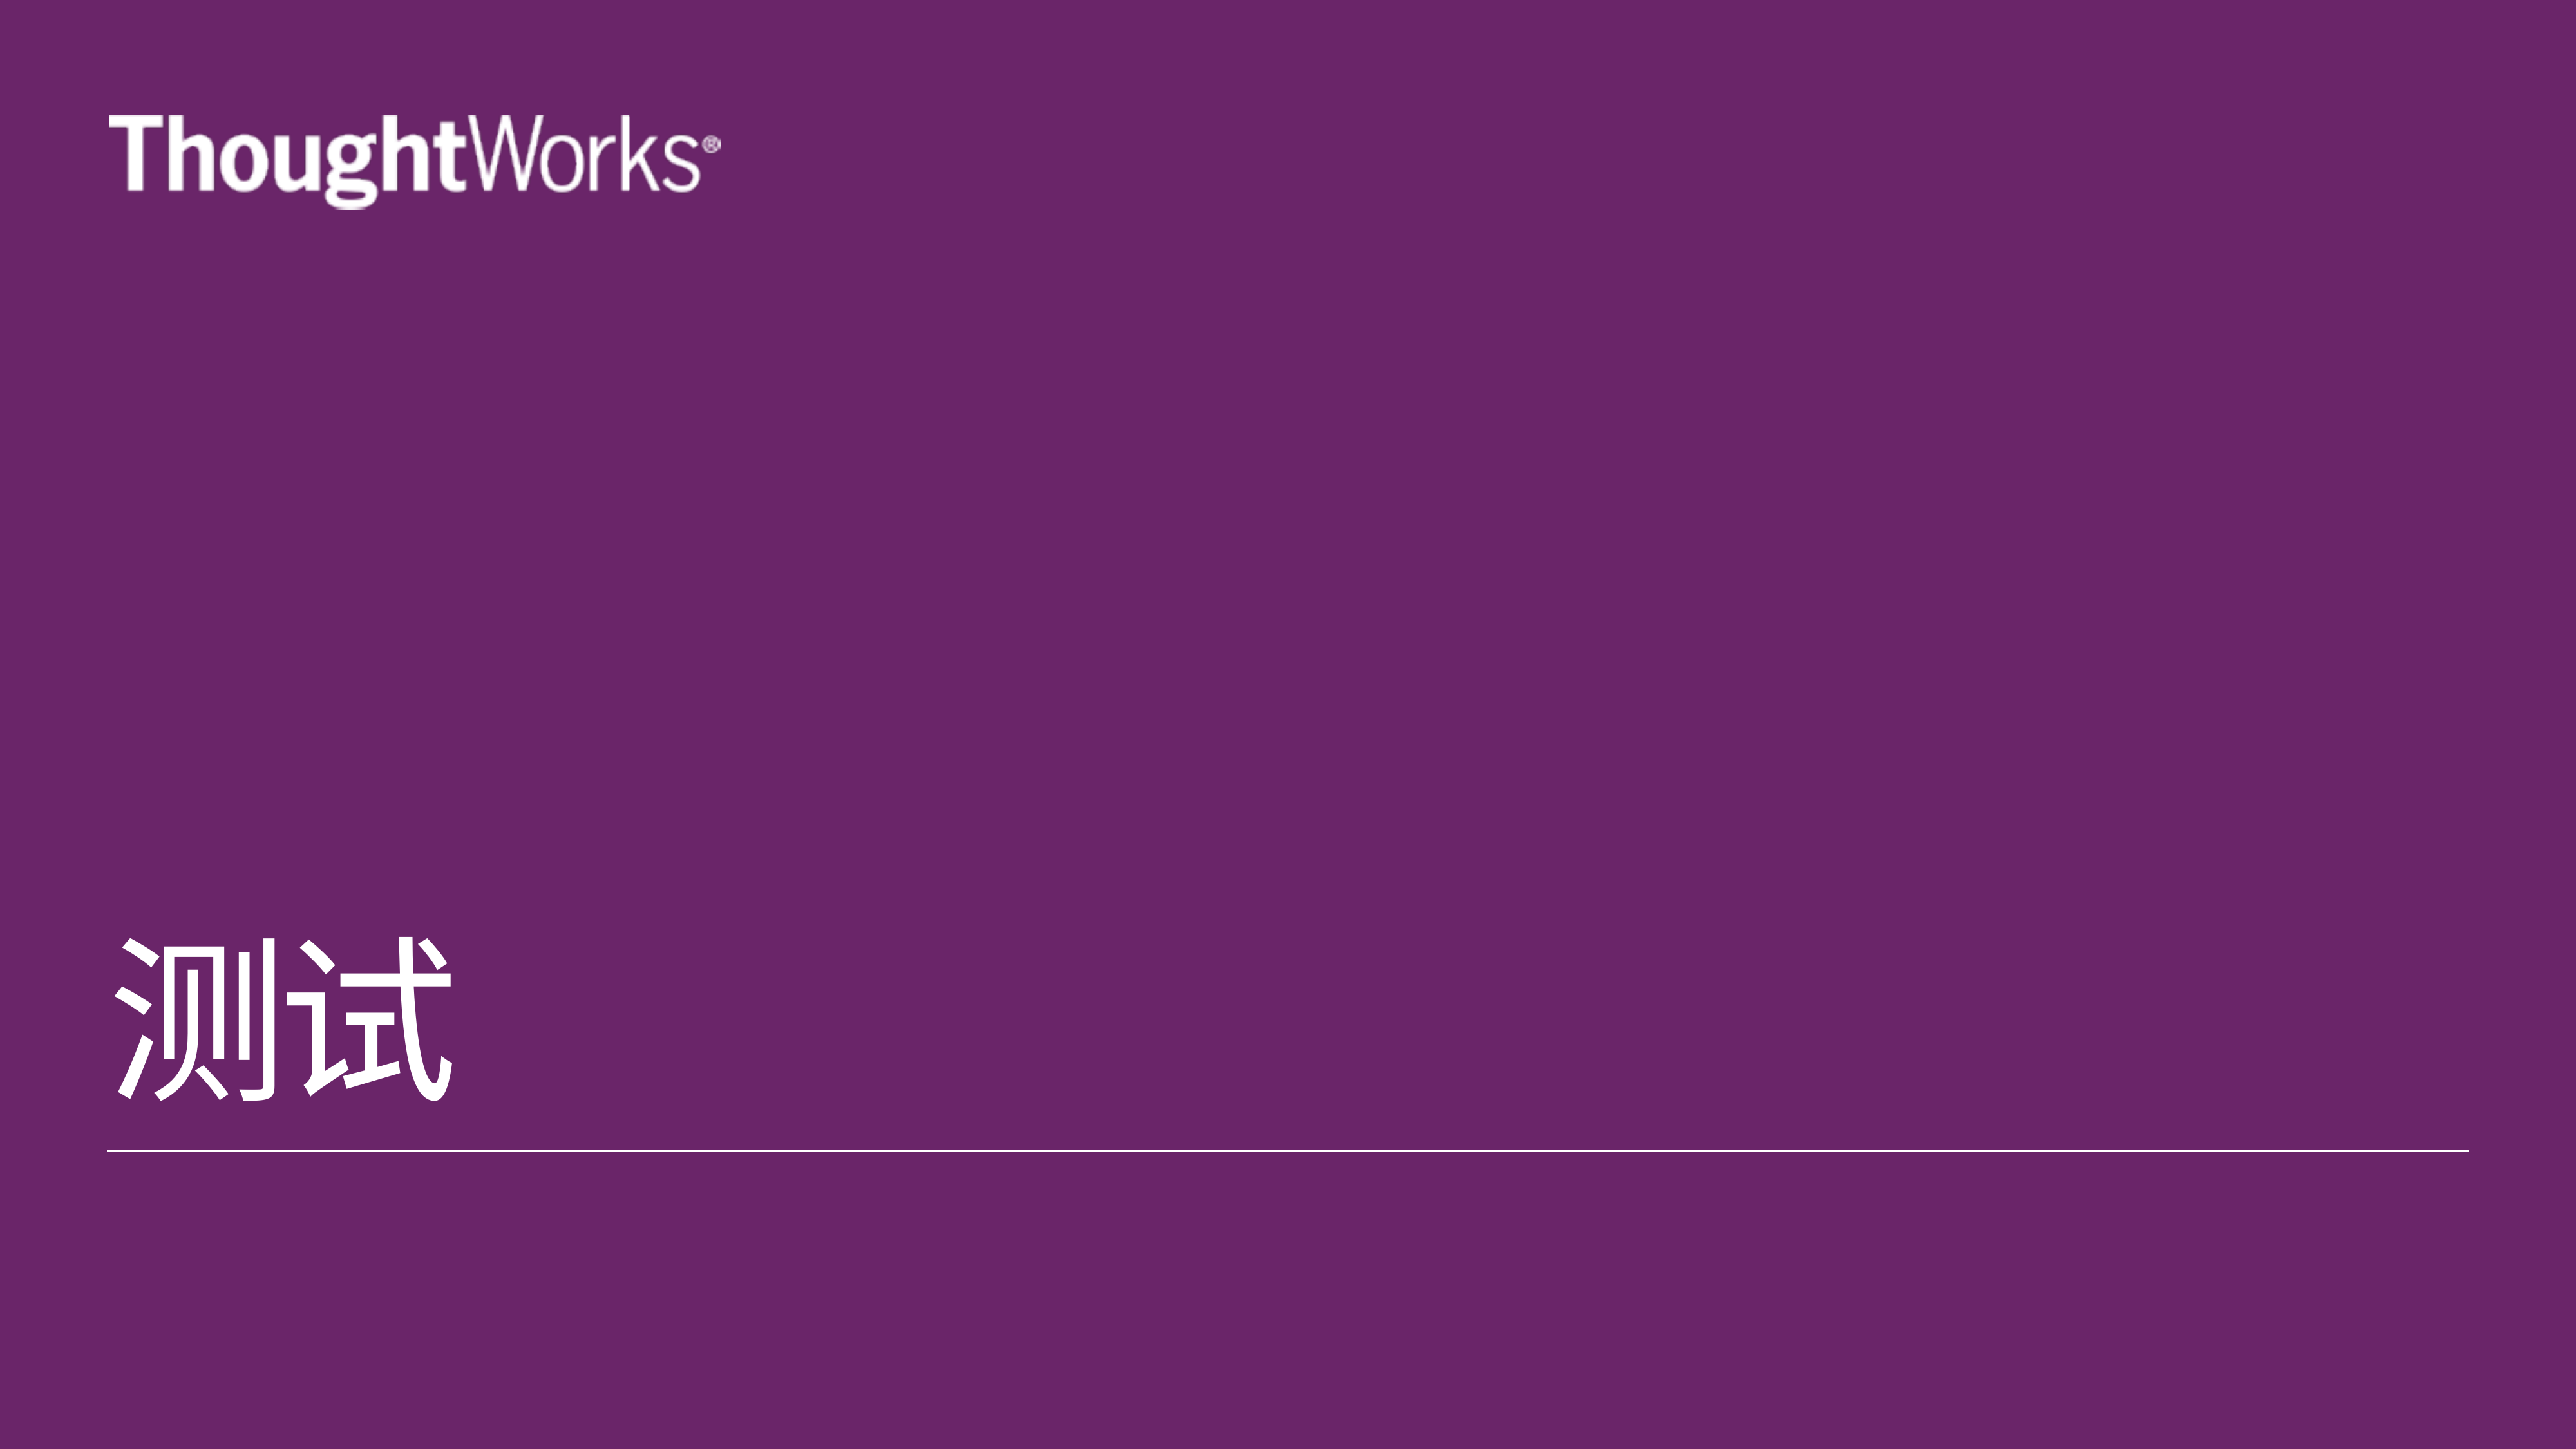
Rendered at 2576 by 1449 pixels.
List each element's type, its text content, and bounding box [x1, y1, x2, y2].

title 测试 [108, 283, 2468, 1124]
picture [109, 115, 721, 210]
